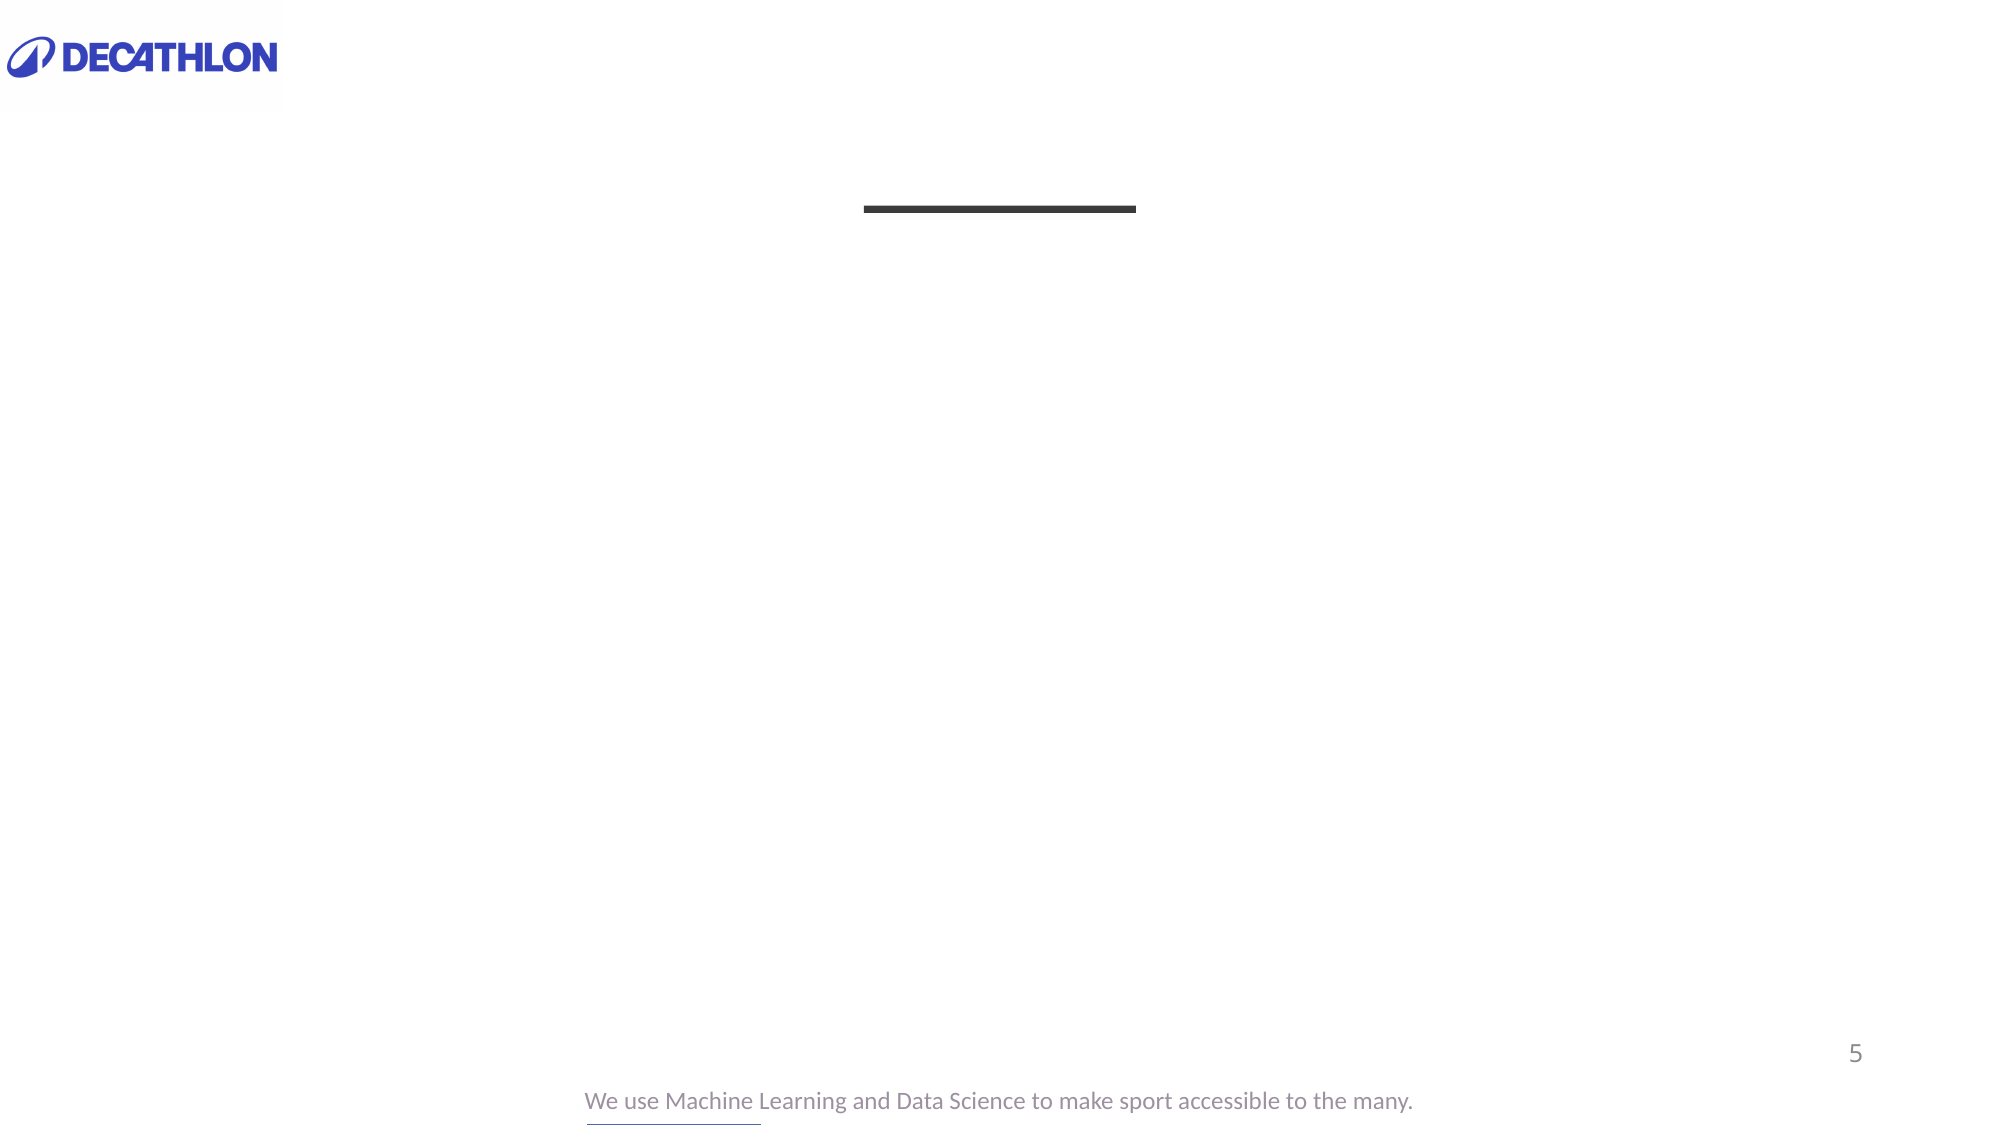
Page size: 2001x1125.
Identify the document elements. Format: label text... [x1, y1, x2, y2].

slide_number 5 [1413, 1041, 1863, 1072]
picture [0, 1, 284, 113]
